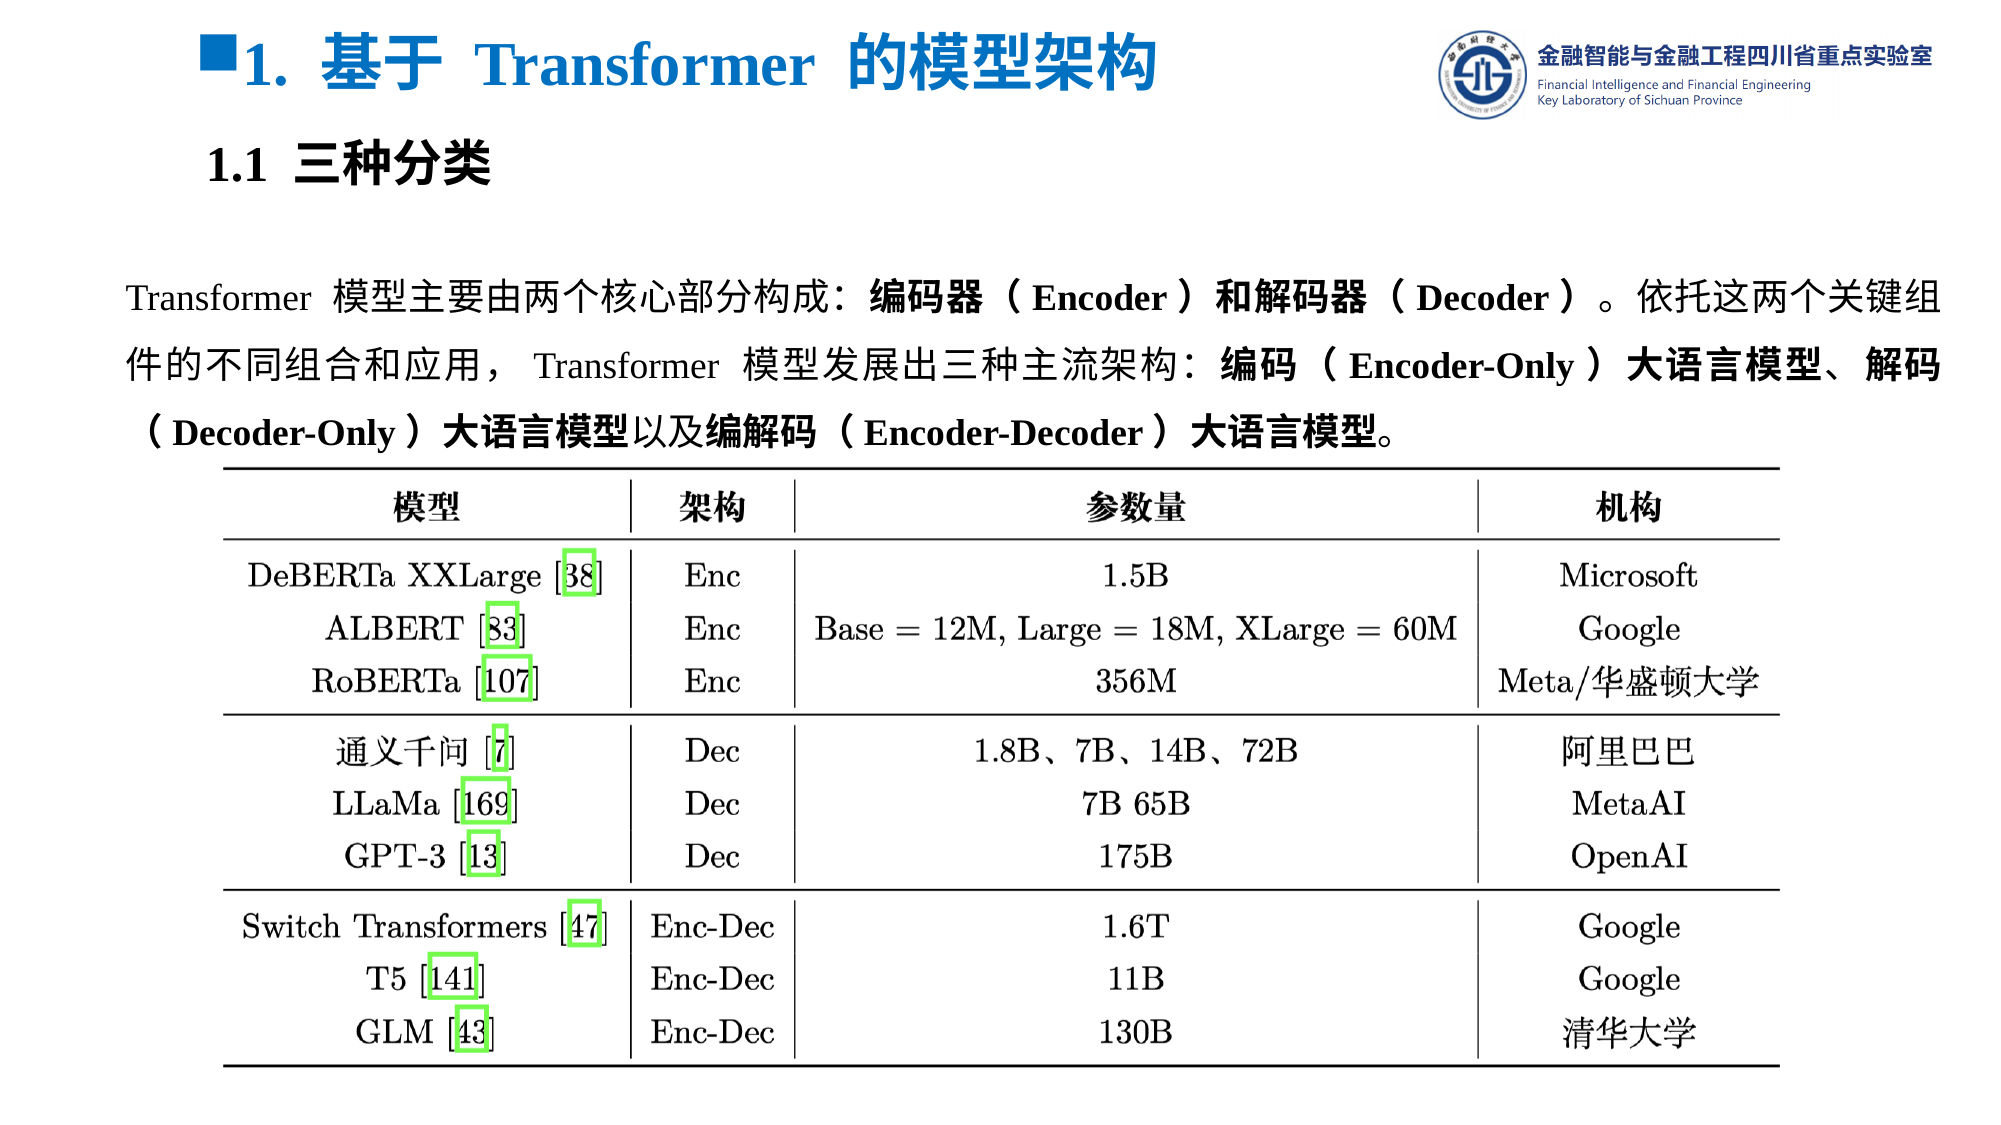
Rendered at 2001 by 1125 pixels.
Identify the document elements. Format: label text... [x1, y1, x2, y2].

text_box 1. 基于 Transformer 的模型架构 [180, 15, 1251, 105]
text_box 1.1 三种分类 [191, 124, 1192, 200]
picture [208, 455, 1792, 1077]
text_box Transformer 模型主要由两个核心部分构成：编码器（Encoder）和解码器（Decoder）。依托这两个关键组件的不同组合和应用，Transformer 模型发展出三种主流架构：编码（Encoder-Only）大语言模型、解码（Decoder-Only）大语言模型以及编解码（Encoder-Decoder）大语言模型。 [110, 243, 1957, 461]
picture [1436, 28, 1935, 121]
